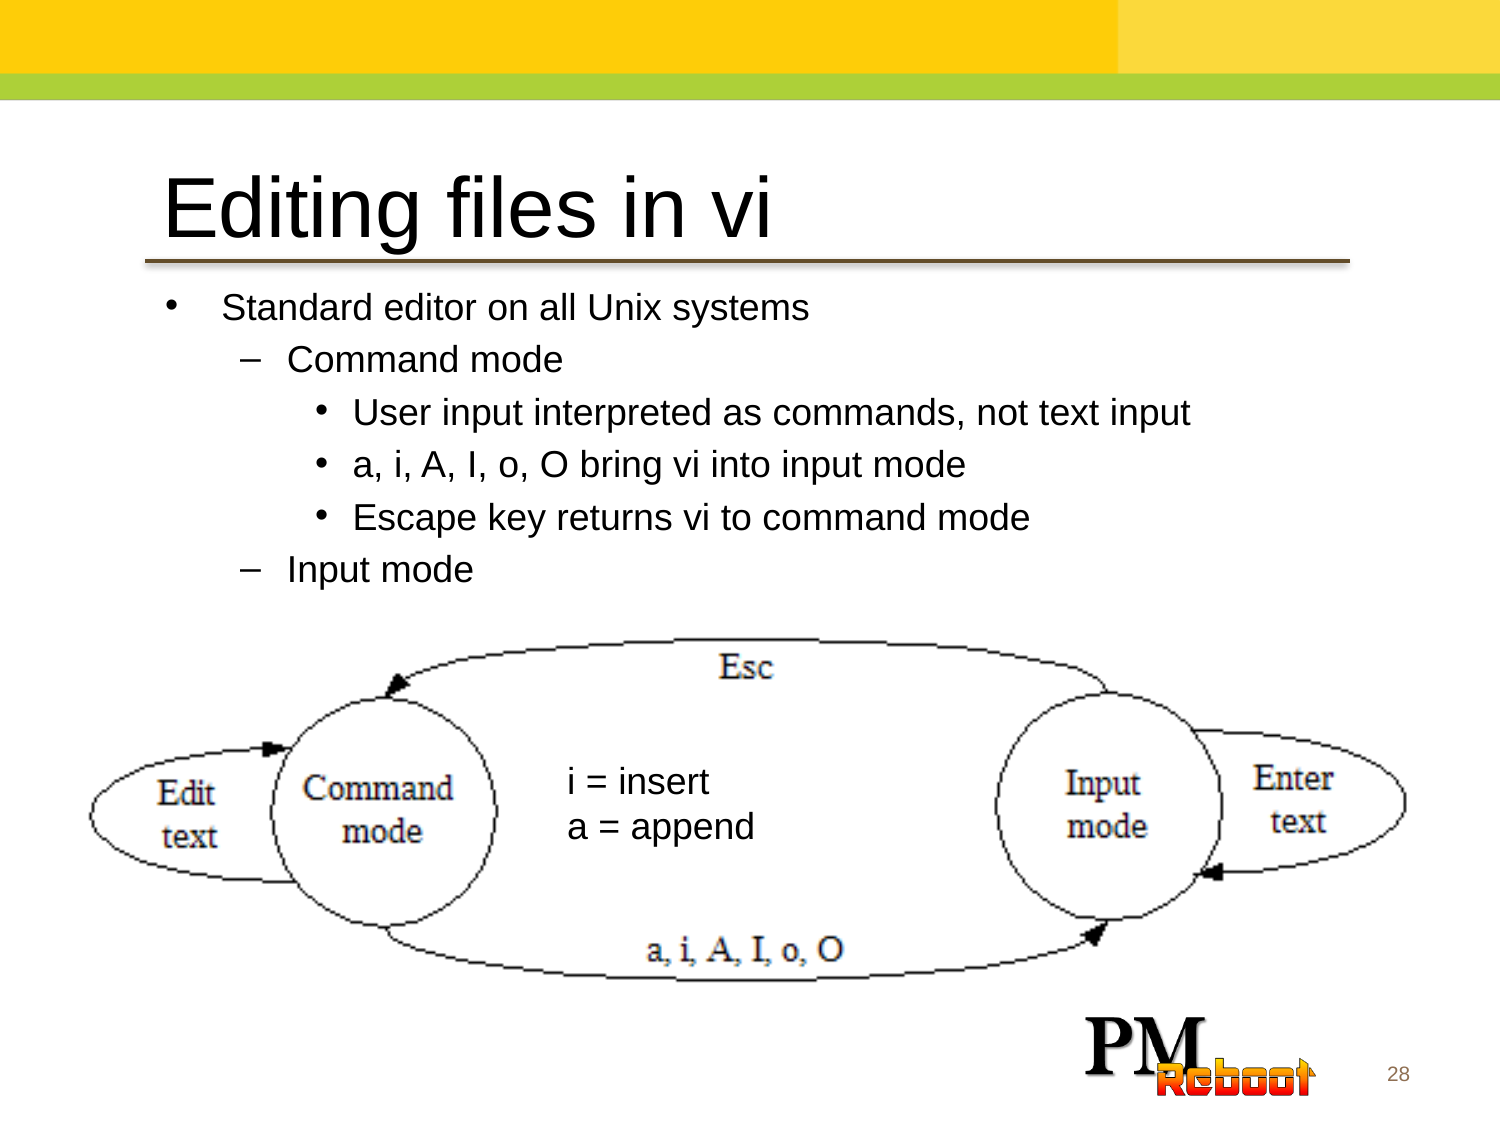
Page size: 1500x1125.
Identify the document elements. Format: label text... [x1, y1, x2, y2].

list Standard editor on all Unix systems Command mode User input interpreted as commands, not text input a, i, A, I, o, O bring vi into input mode Escape key returns vi to command mode Input mode [150, 275, 1350, 623]
title Editing files in vi [147, 145, 1013, 263]
slide_number 28 [1074, 1042, 1425, 1103]
picture [0, 0, 1500, 1125]
